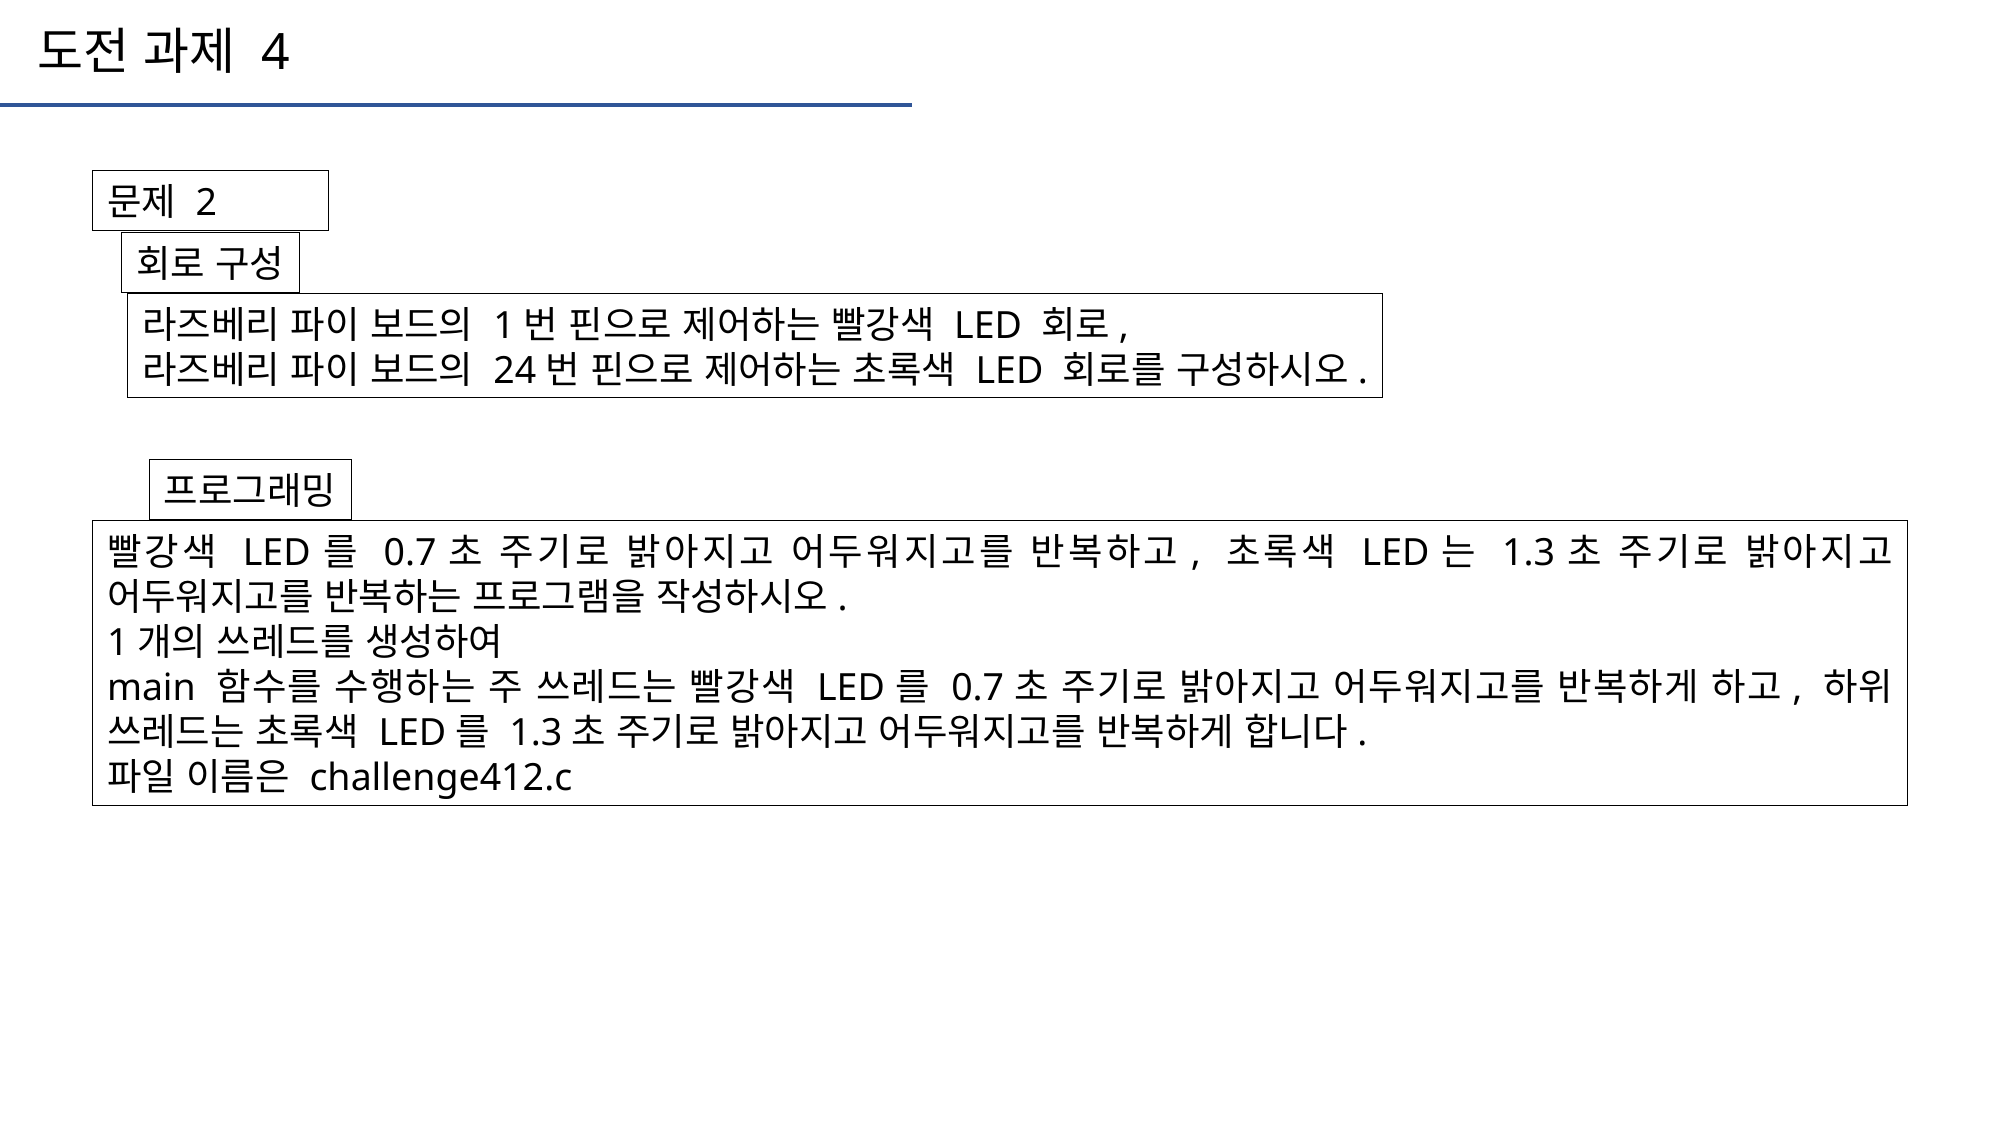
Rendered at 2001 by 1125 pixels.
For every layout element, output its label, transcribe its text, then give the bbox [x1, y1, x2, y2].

text_box 문제 2 [92, 170, 329, 231]
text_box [92, 232, 1419, 400]
text_box 도전 과제 4 [22, 12, 306, 88]
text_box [92, 459, 1908, 809]
